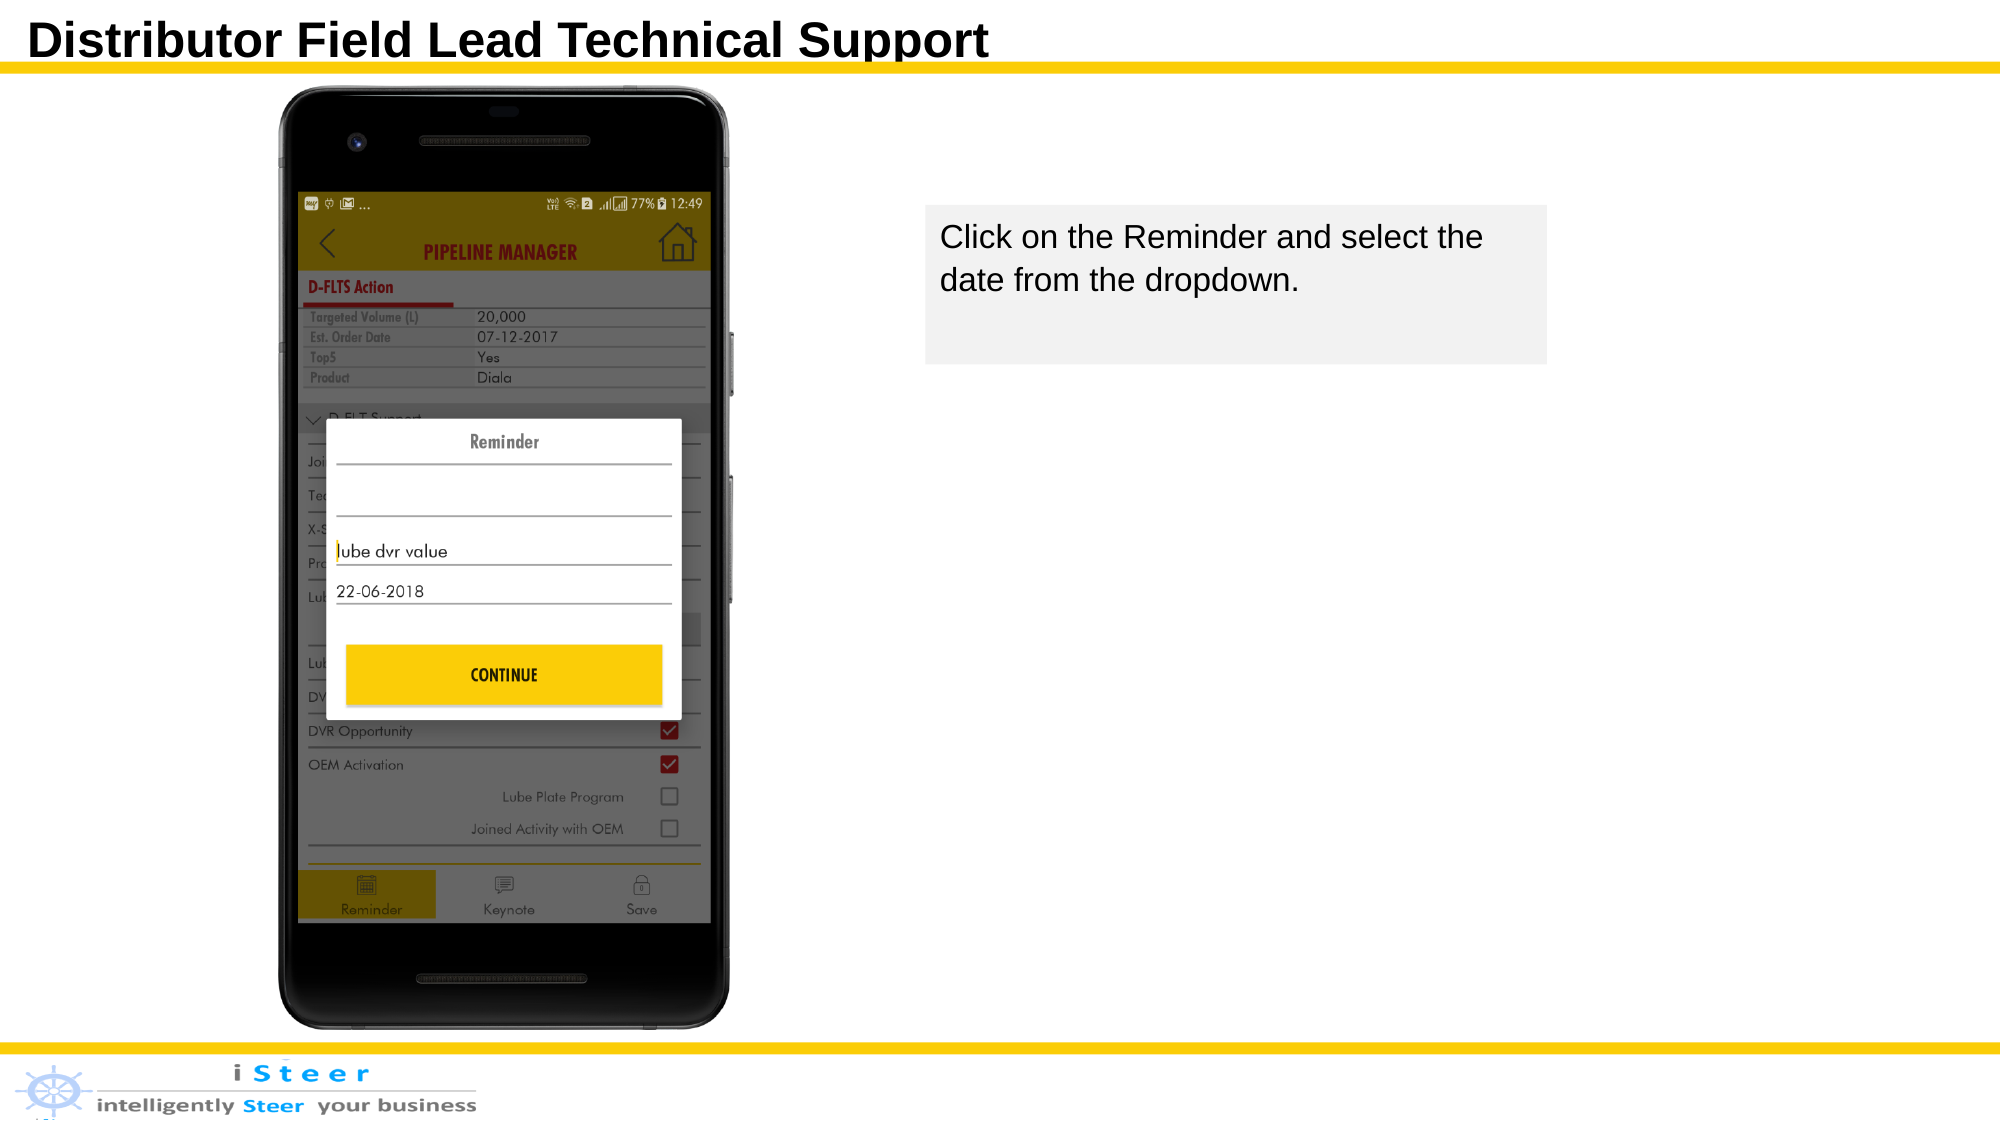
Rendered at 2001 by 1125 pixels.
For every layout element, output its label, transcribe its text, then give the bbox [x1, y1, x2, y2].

picture [278, 85, 734, 1030]
text_box Distributor Field Lead Technical Support [12, 0, 1117, 61]
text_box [12, 1059, 477, 1120]
text_box [0, 1041, 2000, 1055]
text_box Click on the Reminder and select the date from the dropdown. [925, 204, 1547, 365]
text_box [0, 61, 2000, 75]
